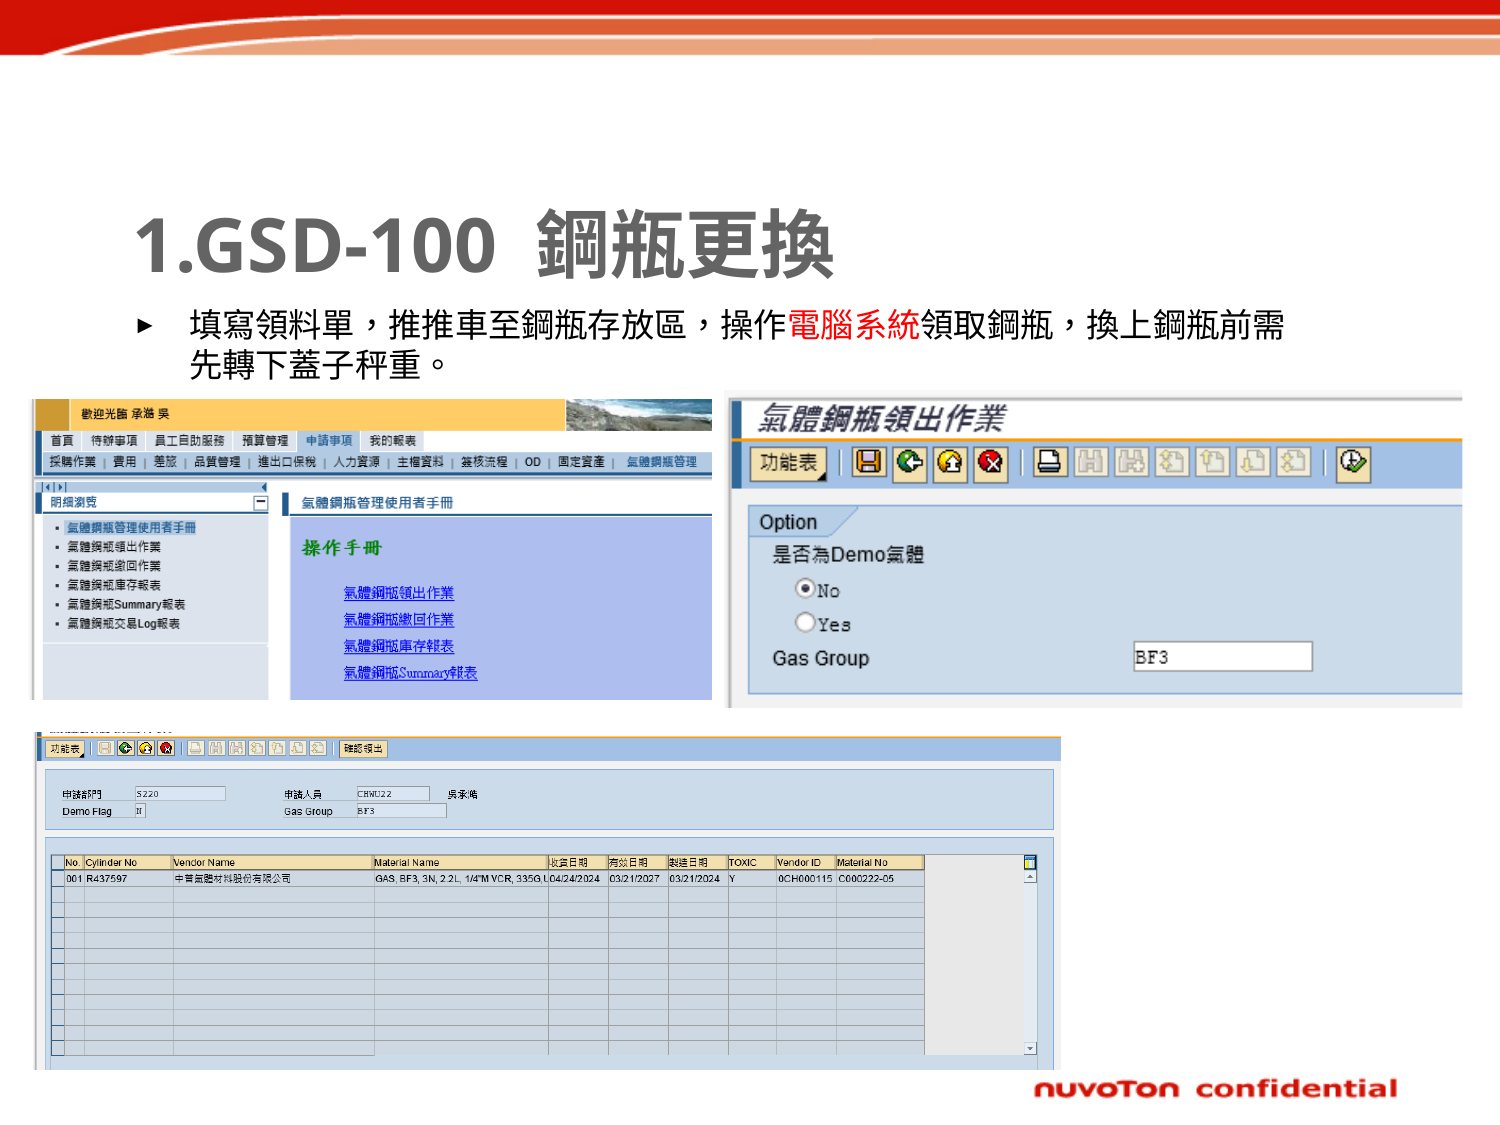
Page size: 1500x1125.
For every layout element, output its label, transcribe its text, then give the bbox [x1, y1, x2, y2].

text_box 填寫領料單，推推車至鋼瓶存放區，操作電腦系統領取鋼瓶，換上鋼瓶前需先轉下蓋子秤重。 [117, 250, 1331, 399]
title 1.GSD-100 鋼瓶更換 [117, 148, 1400, 337]
picture [0, 0, 1500, 1125]
